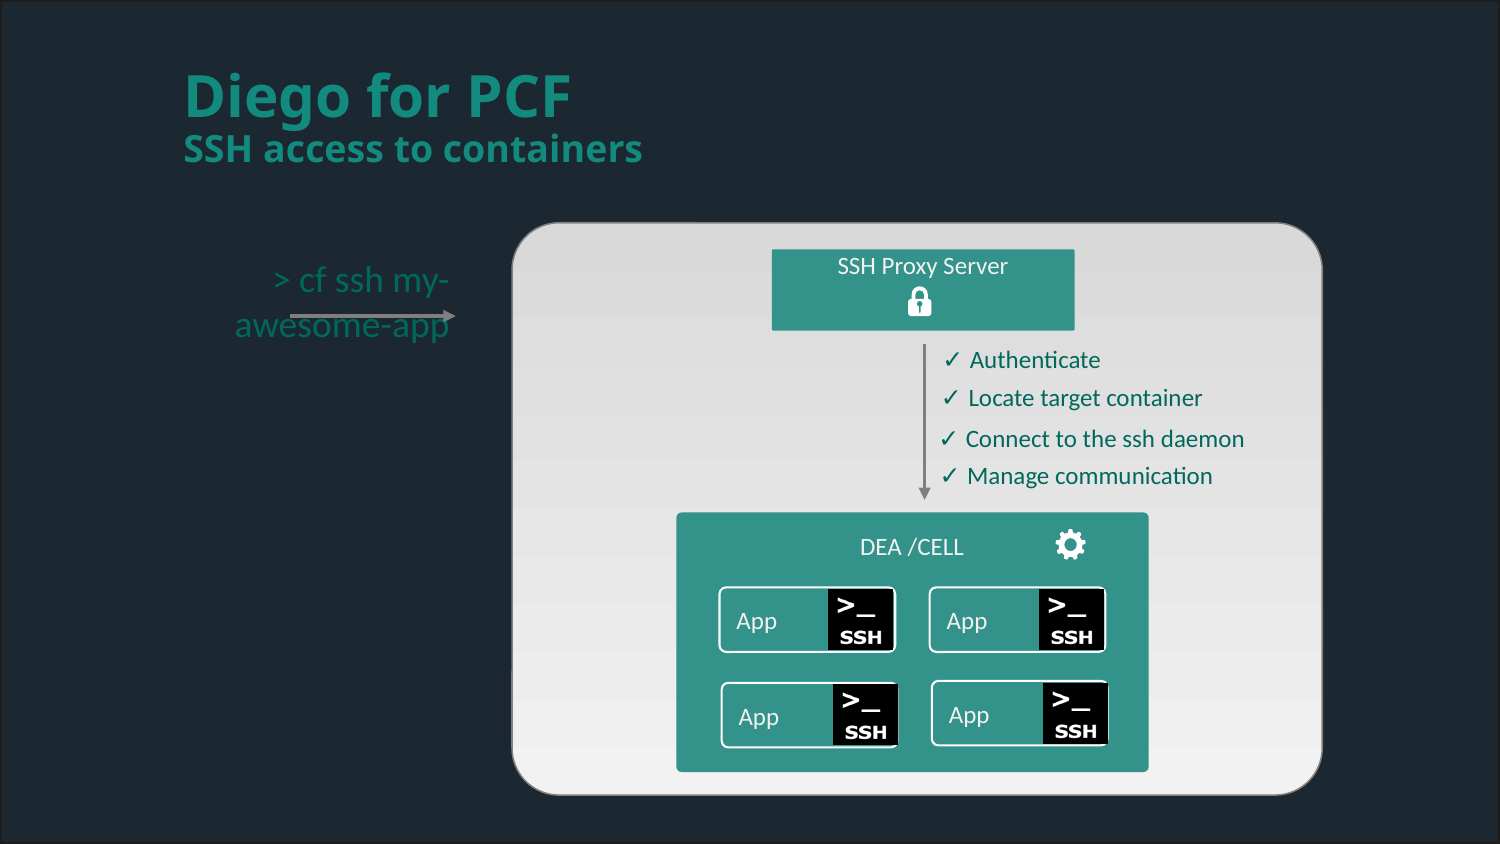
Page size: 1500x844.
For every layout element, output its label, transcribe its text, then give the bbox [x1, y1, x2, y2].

text_box ✓ Manage communication [930, 451, 1255, 497]
text_box [905, 284, 934, 319]
title Diego for PCF SSH access to containers [183, 66, 1324, 163]
text_box > cf ssh my-awesome-app [114, 247, 465, 353]
text_box ✓ Locate target container [930, 374, 1220, 414]
text_box SSH Proxy Server [771, 249, 1075, 331]
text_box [676, 512, 1149, 773]
text_box [509, 220, 1325, 798]
text_box ✓ Authenticate [927, 336, 1130, 374]
text_box ✓ Connect to the ssh daemon [930, 414, 1273, 460]
